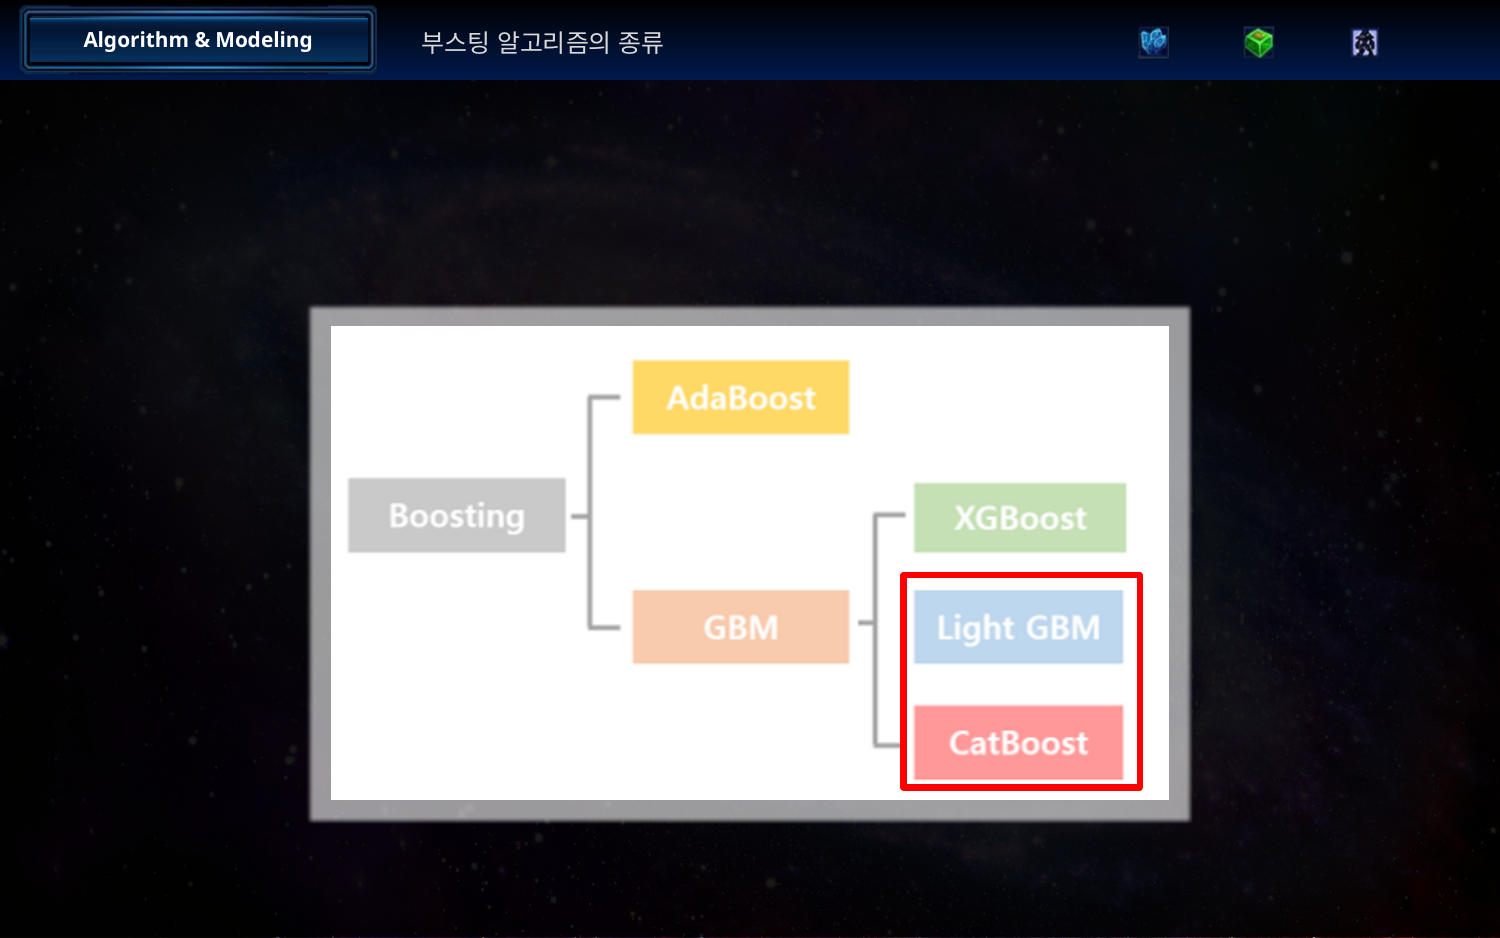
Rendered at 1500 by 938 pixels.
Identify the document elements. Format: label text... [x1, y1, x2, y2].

picture [1136, 24, 1384, 60]
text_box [306, 303, 1194, 824]
text_box 부스팅 알고리즘의 종류 [406, 19, 680, 65]
picture [17, 3, 379, 76]
